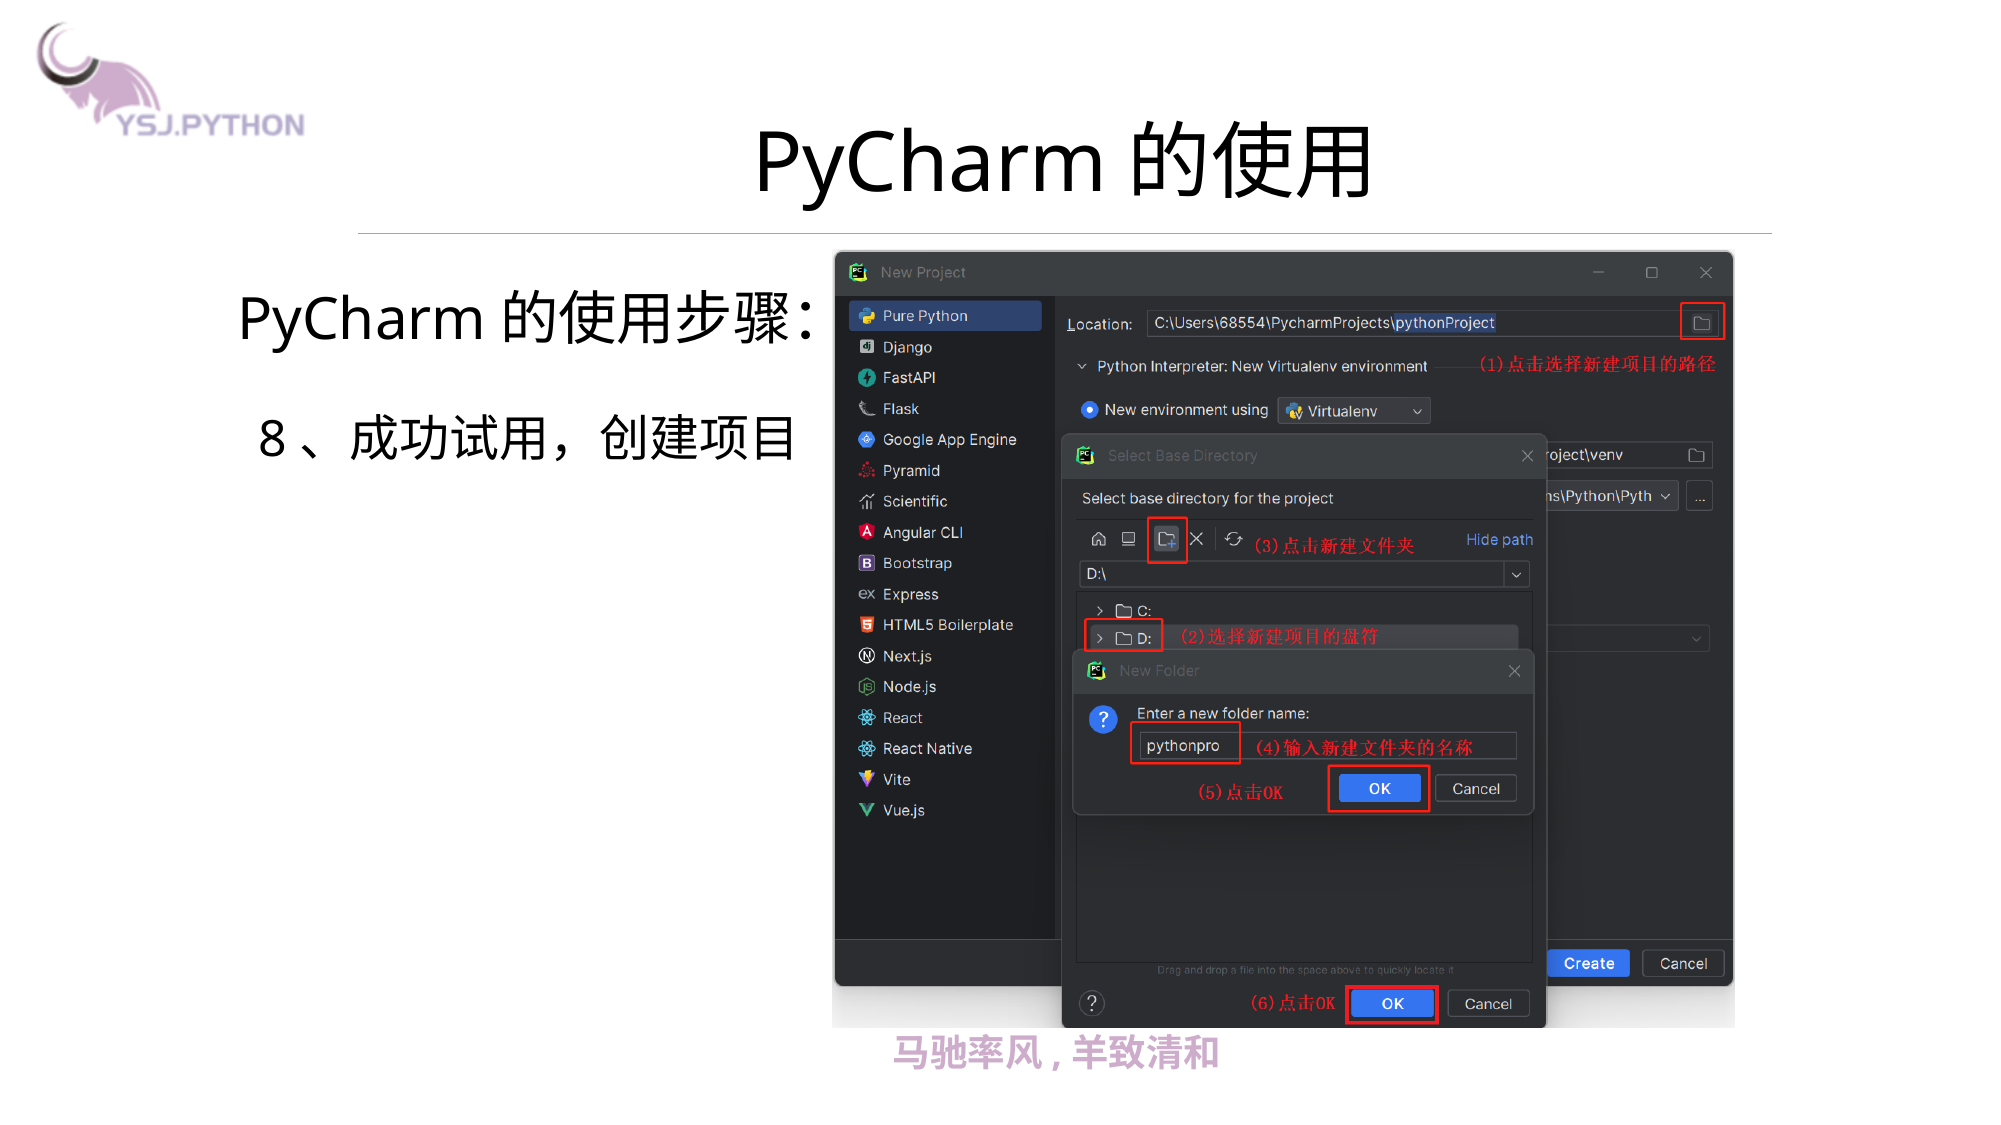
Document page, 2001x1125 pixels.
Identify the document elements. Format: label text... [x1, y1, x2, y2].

text_box PyCharm的使用步骤： [222, 273, 830, 359]
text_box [830, 249, 1735, 1028]
text_box 马驰率风,羊致清和 [877, 1028, 1305, 1082]
picture [0, 0, 346, 159]
text_box PyCharm的使用 [737, 100, 1393, 216]
text_box 8、成功试用，创建项目 [243, 399, 814, 474]
